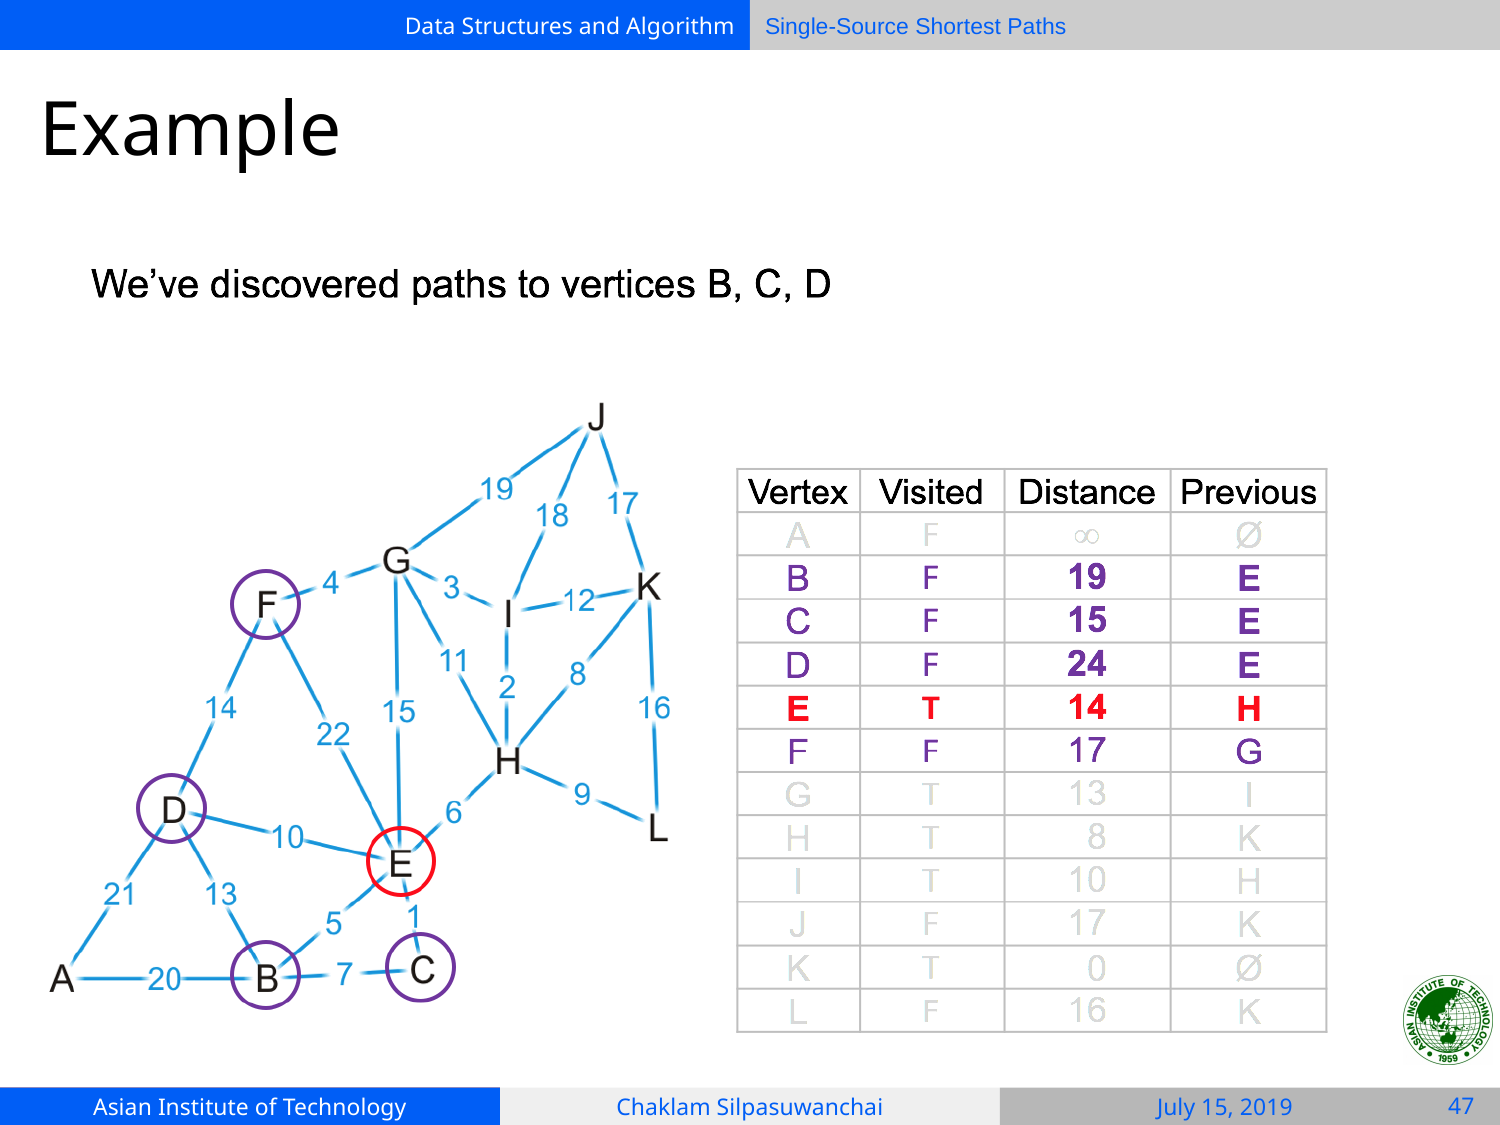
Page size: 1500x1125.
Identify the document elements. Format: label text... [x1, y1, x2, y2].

title Example [24, 50, 1475, 213]
slide_number ‹#› [1422, 1088, 1500, 1125]
picture [1403, 975, 1493, 1065]
picture [24, 247, 1365, 1053]
